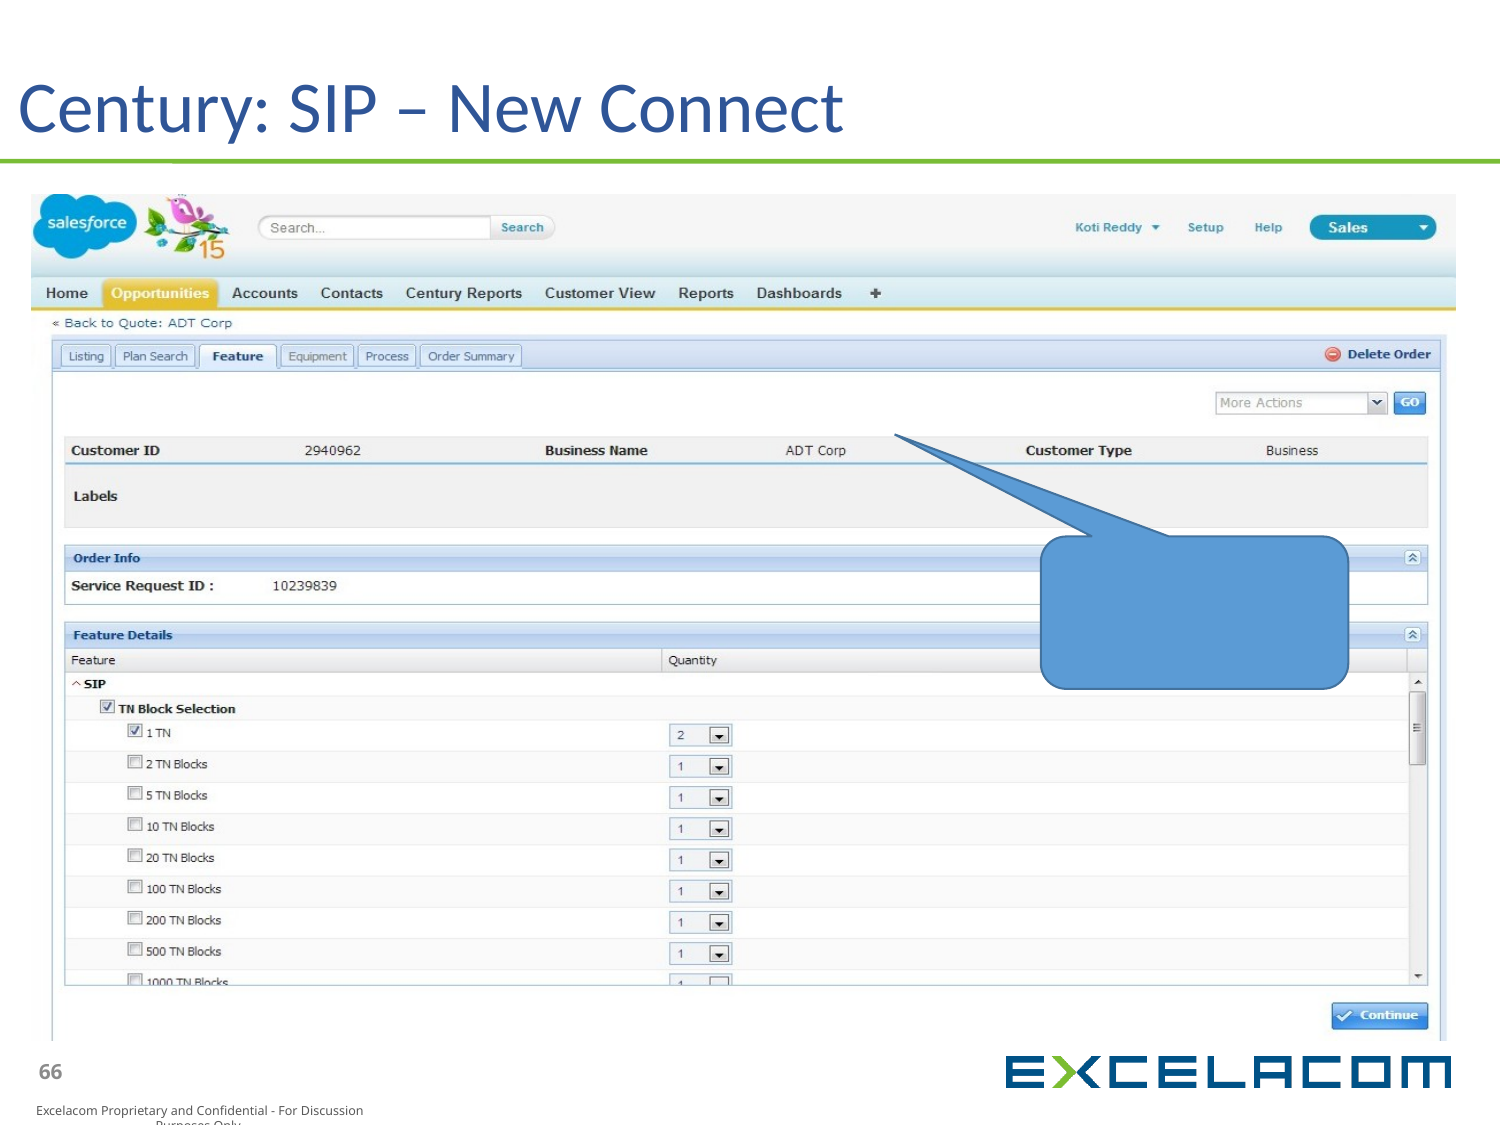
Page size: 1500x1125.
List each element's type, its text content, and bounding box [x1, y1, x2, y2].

text_box Century: SIP – New Connect [3, 51, 861, 155]
picture [1006, 1056, 1451, 1088]
slide_number 66 [23, 1042, 93, 1103]
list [31, 194, 1456, 1041]
